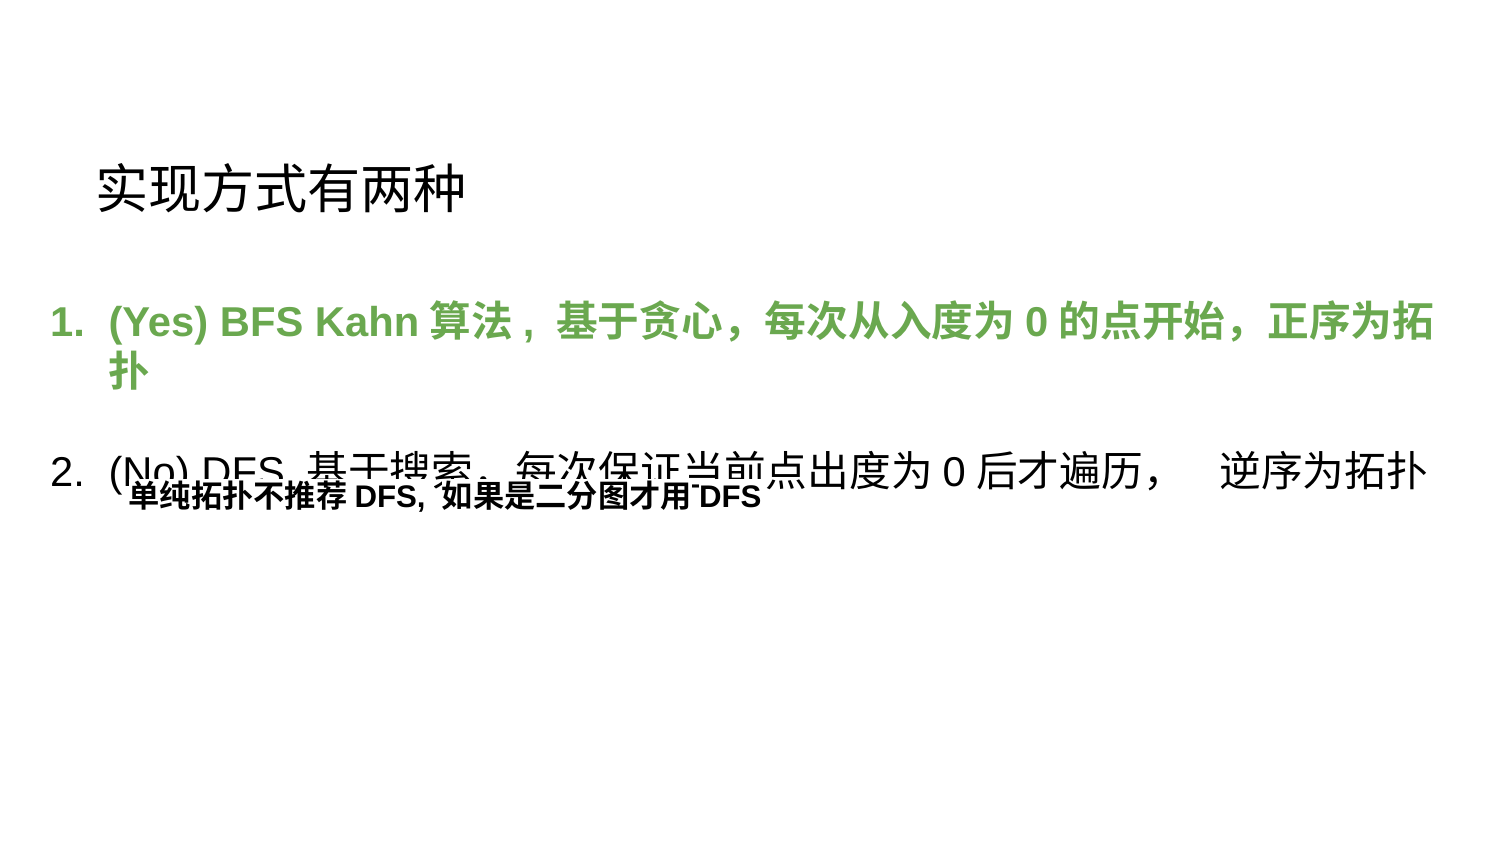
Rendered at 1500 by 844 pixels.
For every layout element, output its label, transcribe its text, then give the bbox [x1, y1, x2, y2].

text_box (Yes) BFS Kahn算法, 基于贪心，每次从入度为0的点开始，正序为拓扑 (No) DFS 基于搜索，每次保证当前点出度为0后才遍历， 逆序为拓扑 [18, 279, 1486, 510]
text_box 单纯拓扑不推荐DFS, 如果是二分图才用DFS [113, 461, 827, 529]
title 实现方式有两种 [80, 140, 906, 235]
